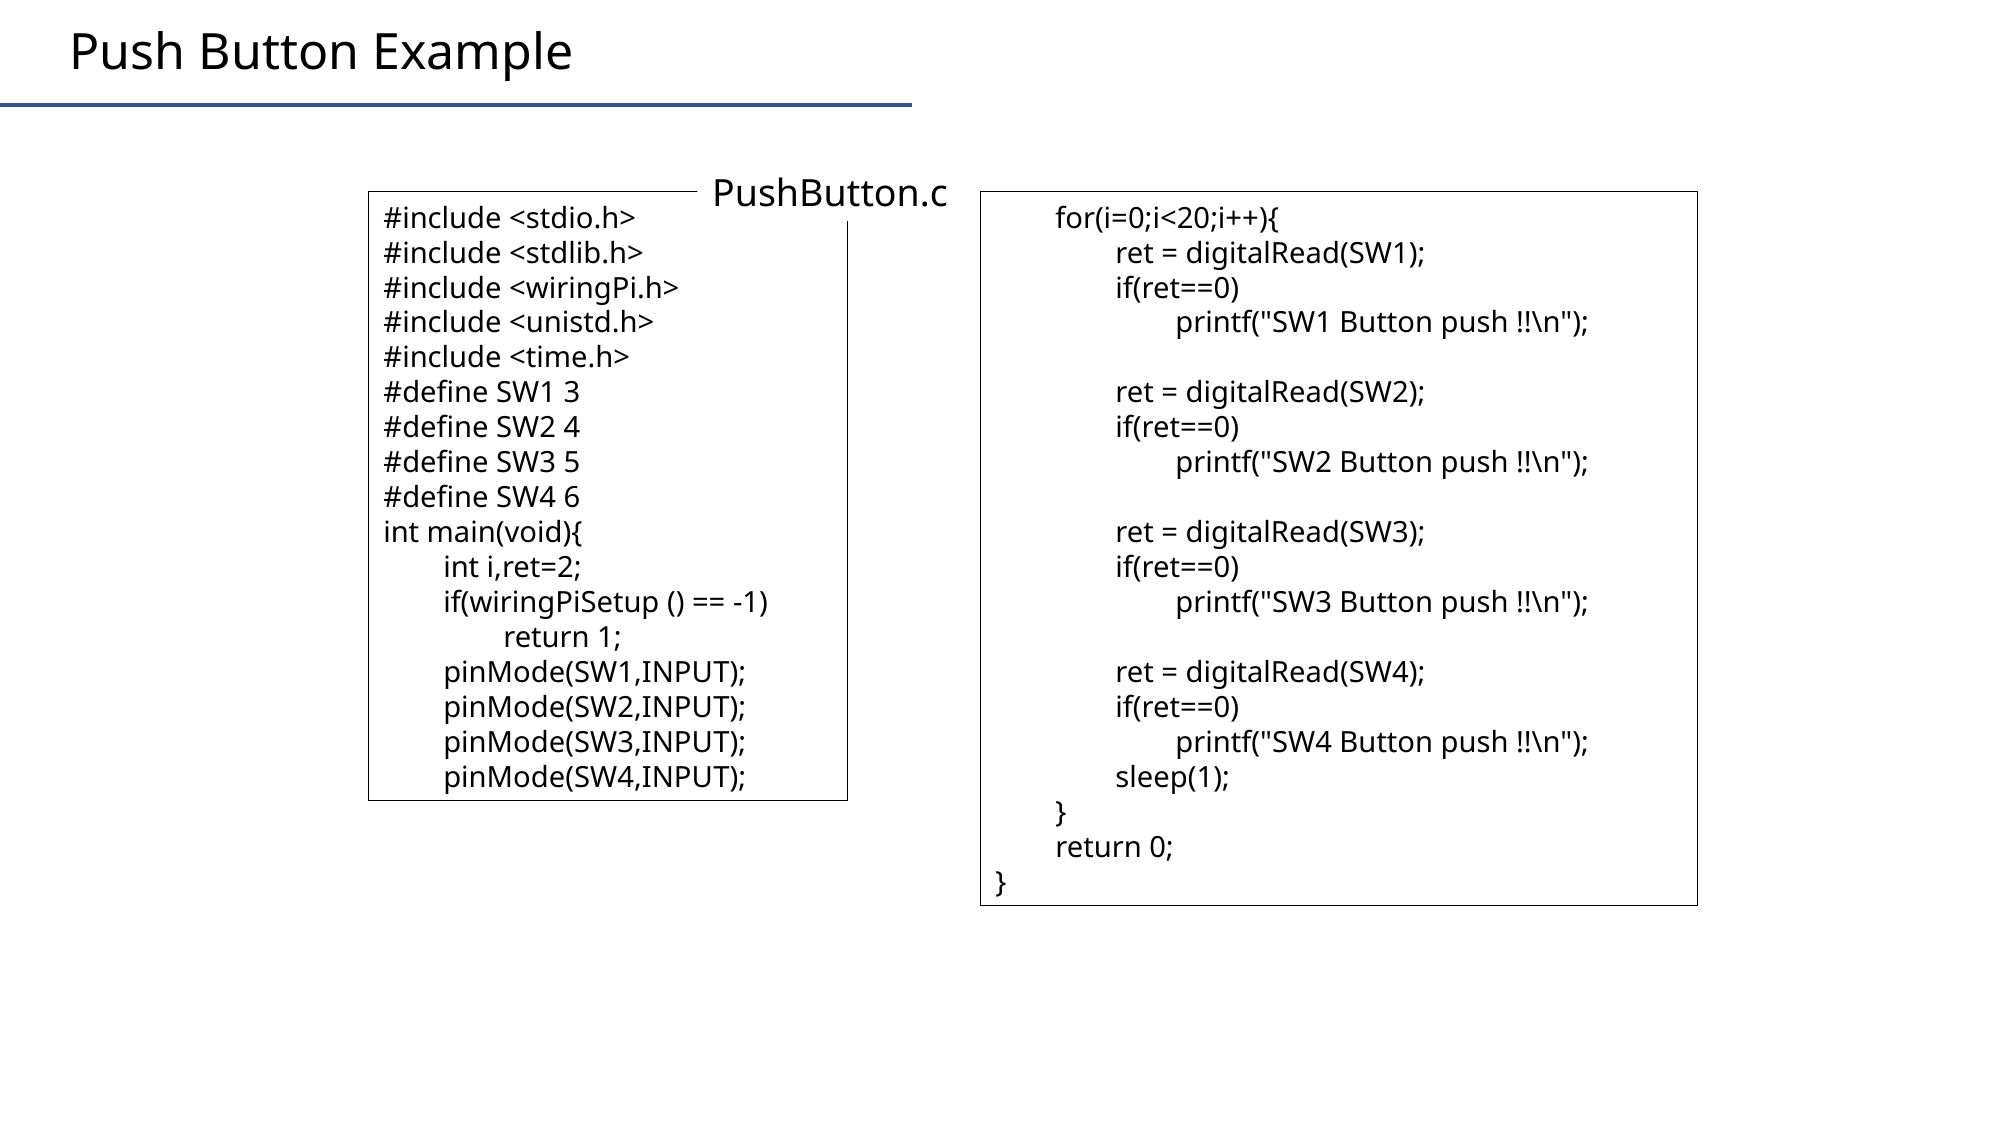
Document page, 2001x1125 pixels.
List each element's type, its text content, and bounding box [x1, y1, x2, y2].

text_box Push Button Example [54, 12, 589, 88]
text_box #include <stdio.h> #include <stdlib.h> #include <wiringPi.h> #include <unistd.h> #include <time.h> #define SW1 3 #define SW2 4 #define SW3 5 #define SW4 6 int main(void){ int i,ret=2; if(wiringPiSetup () == -1) return 1; pinMode(SW1,INPUT); pinMode(SW2,INPUT); pinMode(SW3,INPUT); pinMode(SW4,INPUT); [368, 191, 848, 801]
text_box for(i=0;i<20;i++){ ret = digitalRead(SW1); if(ret==0) printf("SW1 Button push !!\n"); ret = digitalRead(SW2); if(ret==0) printf("SW2 Button push !!\n"); ret = digitalRead(SW3); if(ret==0) printf("SW3 Button push !!\n"); ret = digitalRead(SW4); if(ret==0) printf("SW4 Button push !!\n"); sleep(1); } return 0; } [980, 191, 1698, 906]
text_box PushButton.c [697, 161, 963, 221]
